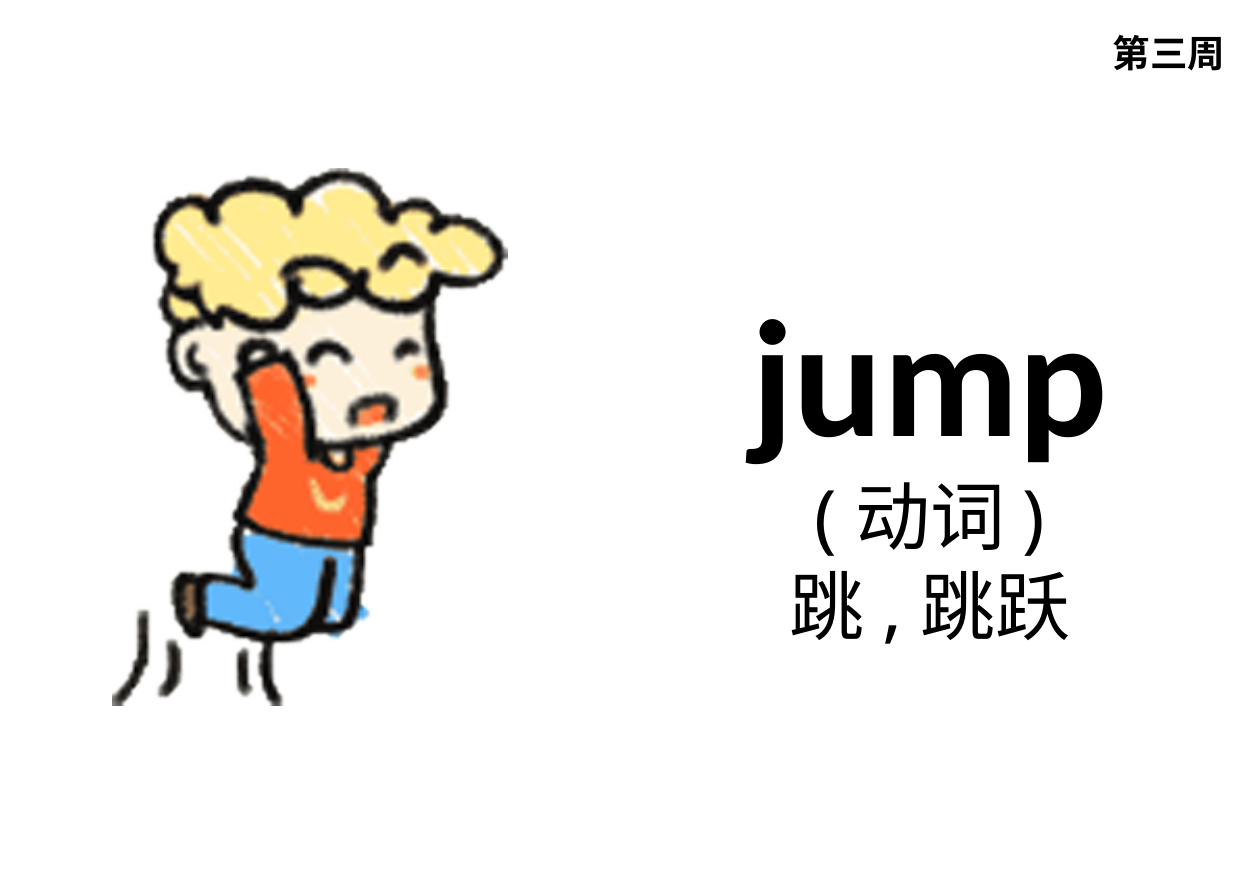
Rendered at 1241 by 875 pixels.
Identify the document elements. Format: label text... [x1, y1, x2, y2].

picture [111, 167, 509, 706]
text_box jump (动词) 跳,跳跃 [620, 0, 1241, 874]
